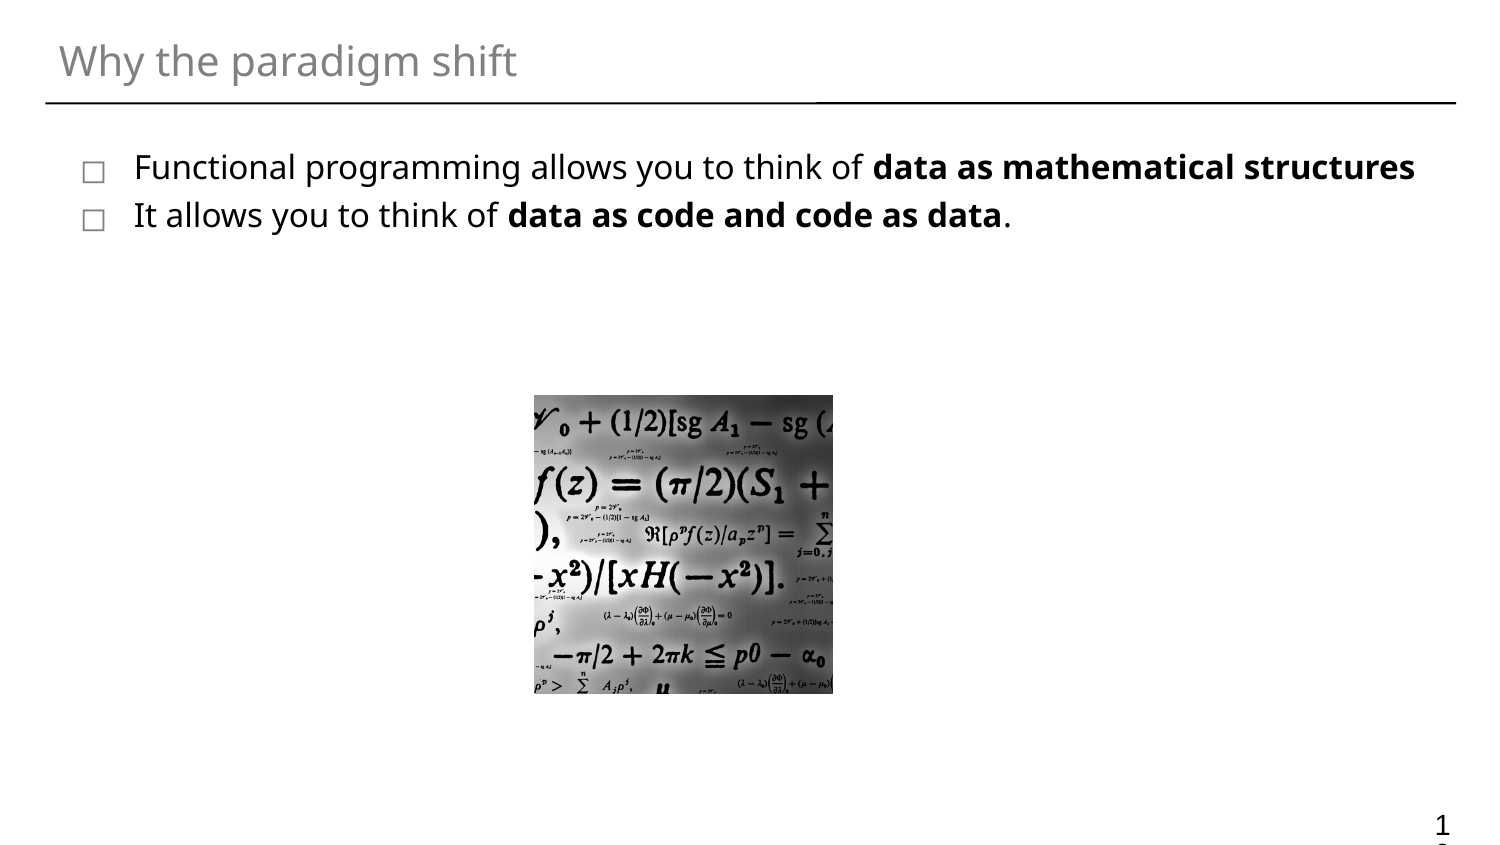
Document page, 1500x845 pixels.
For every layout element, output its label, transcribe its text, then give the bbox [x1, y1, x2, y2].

title Why the paradigm shift [43, 34, 1457, 98]
picture [534, 394, 833, 694]
slide_number ‹#› [1425, 801, 1457, 827]
list Functional programming allows you to think of data as mathematical structures It allows you to think of data as code and code as data. [43, 123, 1457, 785]
